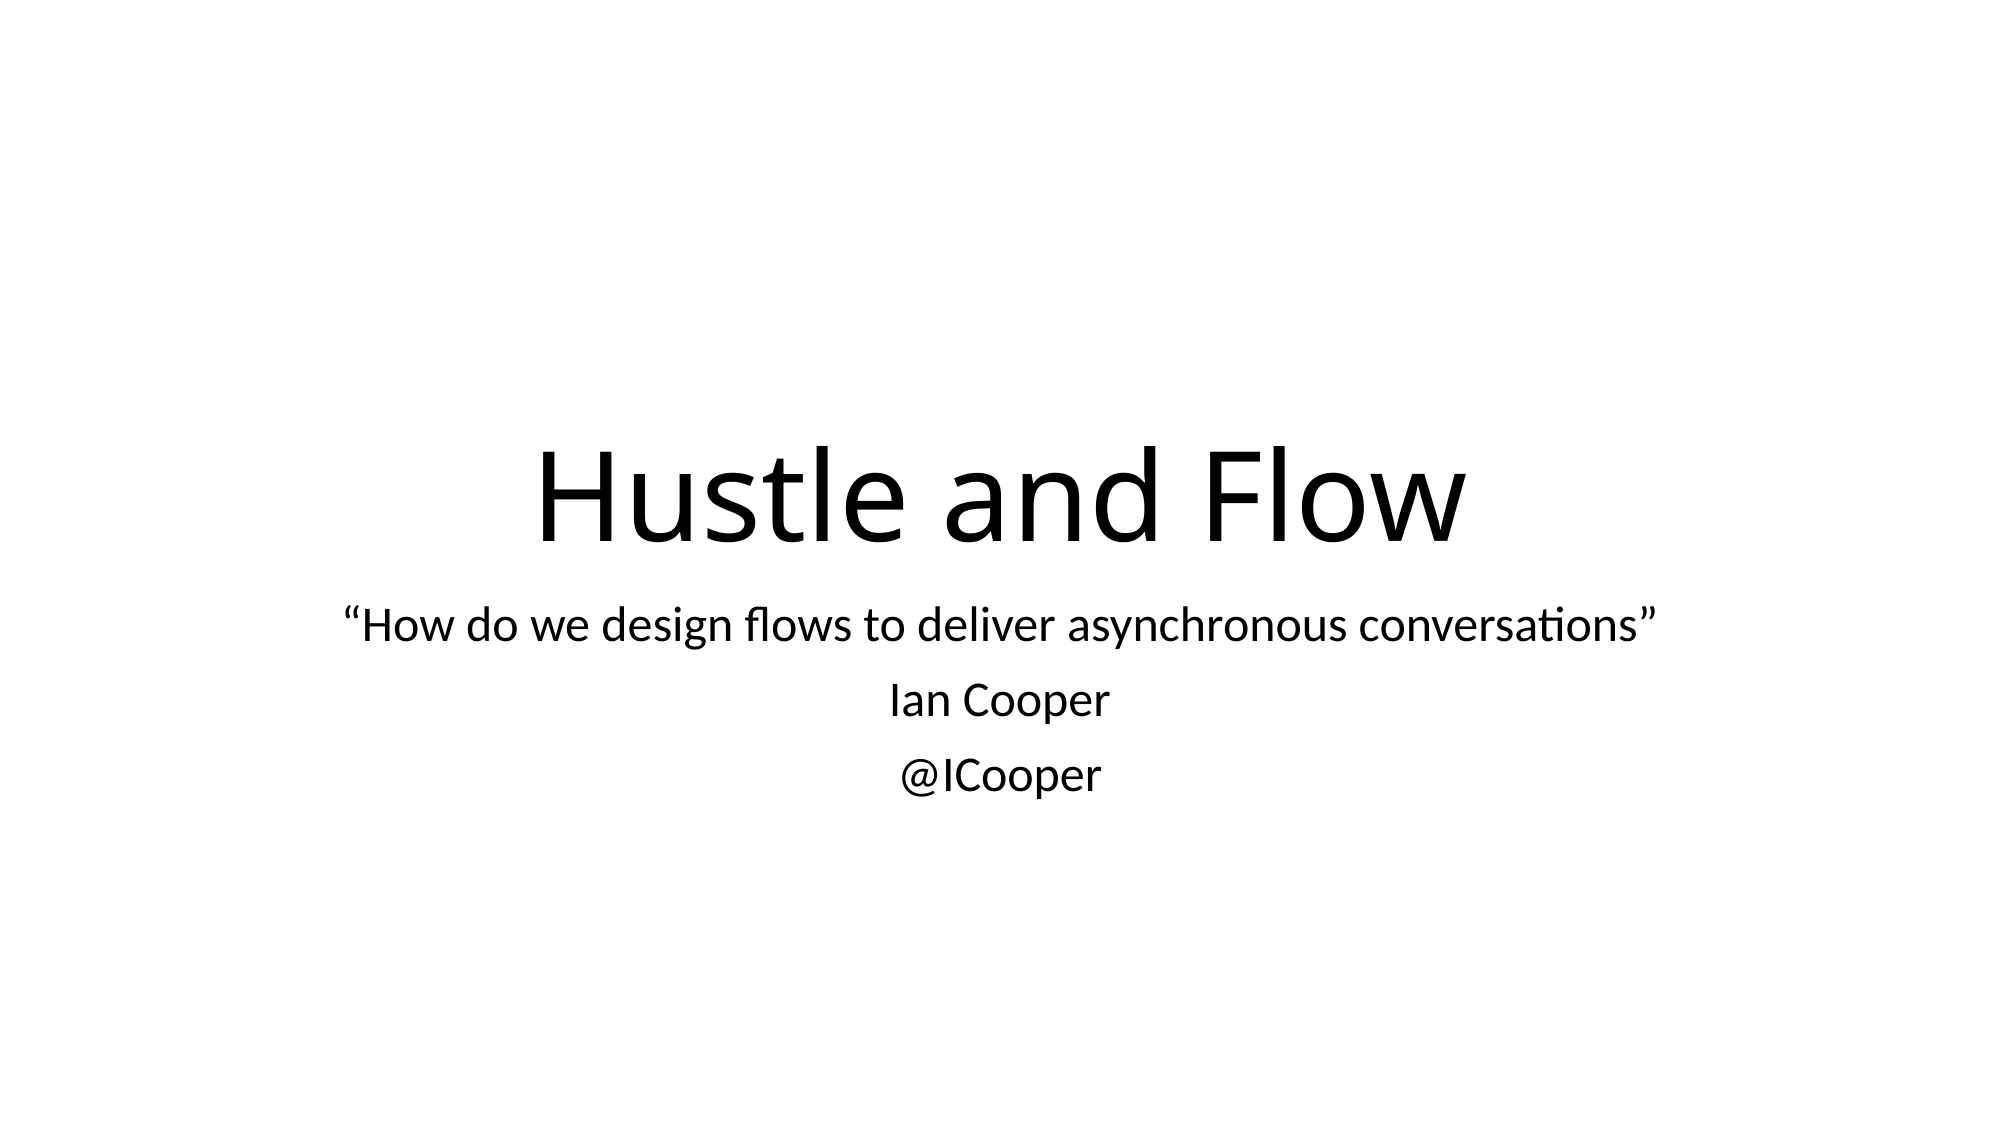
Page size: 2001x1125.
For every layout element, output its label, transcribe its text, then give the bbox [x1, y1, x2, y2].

subtitle “How do we design flows to deliver asynchronous conversations” Ian Cooper @ICooper [249, 590, 1750, 863]
title Hustle and Flow [249, 184, 1750, 576]
